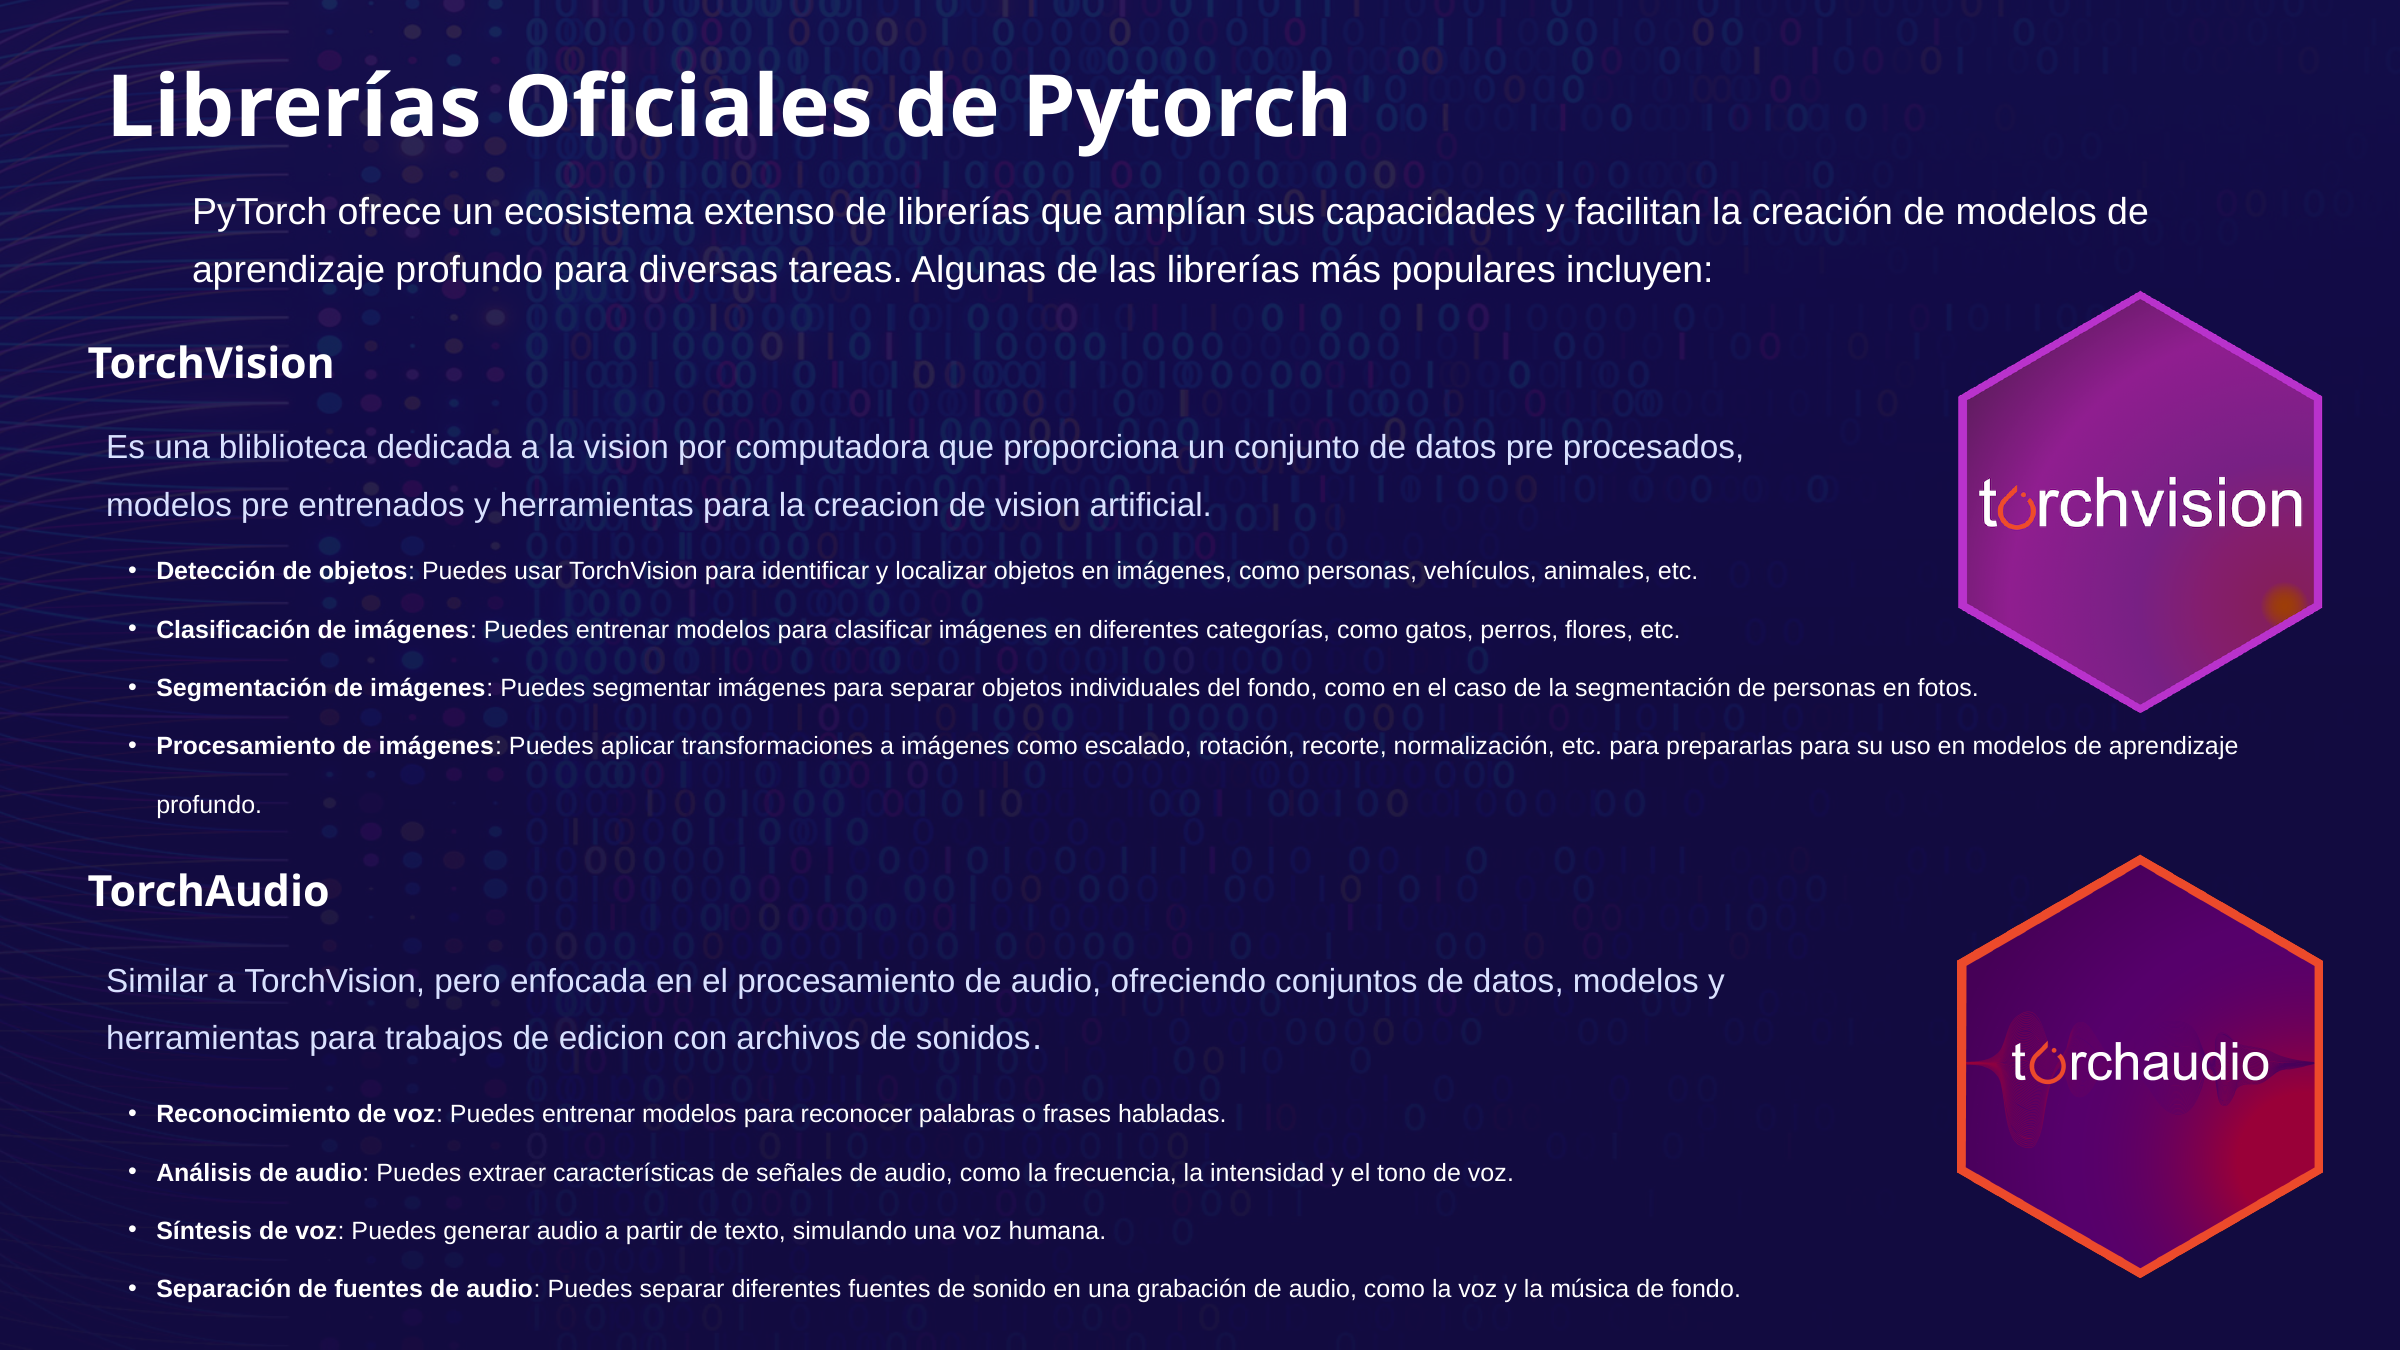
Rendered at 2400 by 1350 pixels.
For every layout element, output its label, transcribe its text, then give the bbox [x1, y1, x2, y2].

text_box Detección de objetos: Puedes usar TorchVision para identificar y localizar objetos en imágenes, como personas, vehículos, animales, etc. Clasificación de imágenes: Puedes entrenar modelos para clasificar imágenes en diferentes categorías, como gatos, perros, flores, etc. Segmentación de imágenes: Puedes segmentar imágenes para separar objetos individuales del fondo, como en el caso de la segmentación de personas en fotos. Procesamiento de imágenes: Puedes aplicar transformaciones a imágenes como escalado, rotación, recorte, normalización, etc. para prepararlas para su uso en modelos de aprendizaje profundo. [113, 519, 2363, 799]
text_box TorchVision [72, 325, 177, 380]
text_box Librerías Oficiales de Pytorch [91, 39, 1721, 254]
text_box Reconocimiento de voz: Puedes entrenar modelos para reconocer palabras o frases habladas. Análisis de audio: Puedes extraer características de señales de audio, como la frecuencia, la intensidad y el tono de voz. Síntesis de voz: Puedes generar audio a partir de texto, simulando una voz humana. Separación de fuentes de audio: Puedes separar diferentes fuentes de sonido en una grabación de audio, como la voz y la música de fondo. [113, 1062, 2363, 1342]
picture [1957, 854, 2323, 1278]
text_box Similar a TorchVision, pero enfocada en el procesamiento de audio, ofreciendo conjuntos de datos, modelos y herramientas para trabajos de edicion con archivos de sonidos. [91, 933, 1799, 1093]
text_box [0, 0, 2400, 1350]
text_box Es una bliblioteca dedicada a la vision por computadora que proporciona un conjunto de datos pre procesados, modelos pre entrenados y herramientas para la creacion de vision artificial. [91, 399, 1831, 540]
picture [1957, 290, 2323, 713]
text_box PyTorch ofrece un ecosistema extenso de librerías que amplían sus capacidades y facilitan la creación de modelos de aprendizaje profundo para diversas tareas. Algunas de las librerías más populares incluyen: [177, 166, 2224, 400]
text_box TorchAudio [72, 854, 502, 909]
